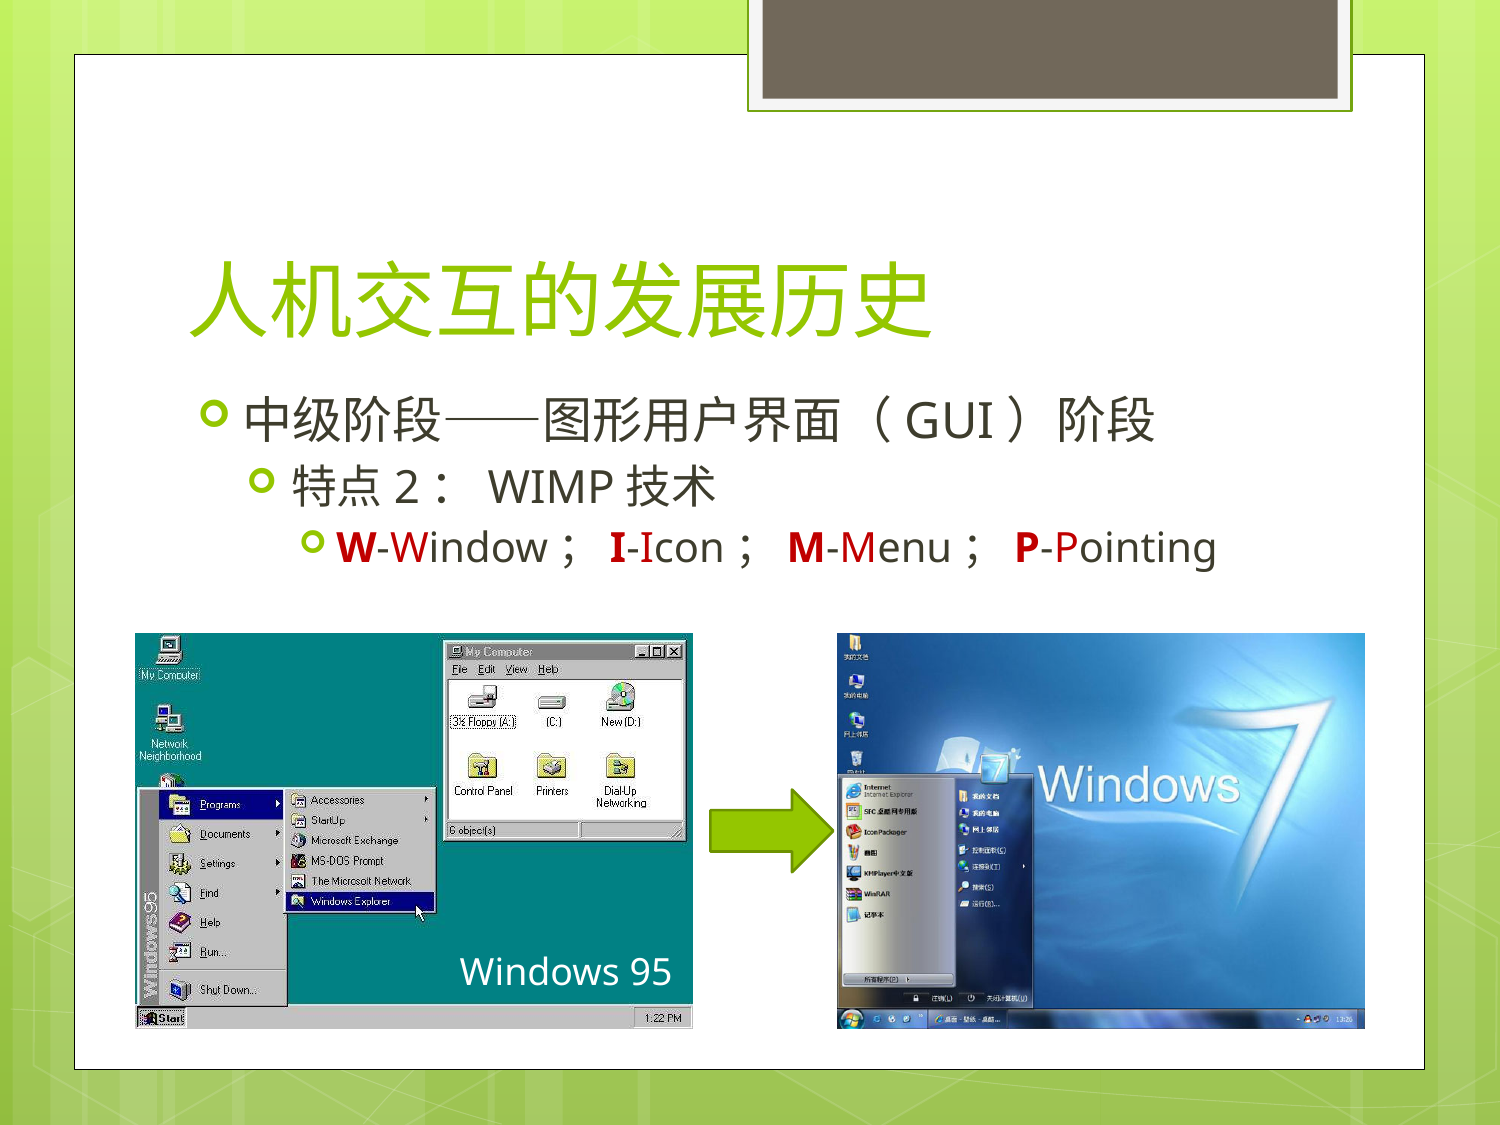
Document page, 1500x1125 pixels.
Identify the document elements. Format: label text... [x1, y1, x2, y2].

title 人机交互的发展历史 [171, 168, 1324, 357]
text_box [709, 788, 831, 874]
picture [135, 633, 693, 1029]
picture [837, 633, 1365, 1029]
list 中级阶段——图形用户界面（GUI）阶段 特点2：WIMP技术 W-Window；I-Icon；M-Menu；P-Pointing [171, 381, 1283, 957]
